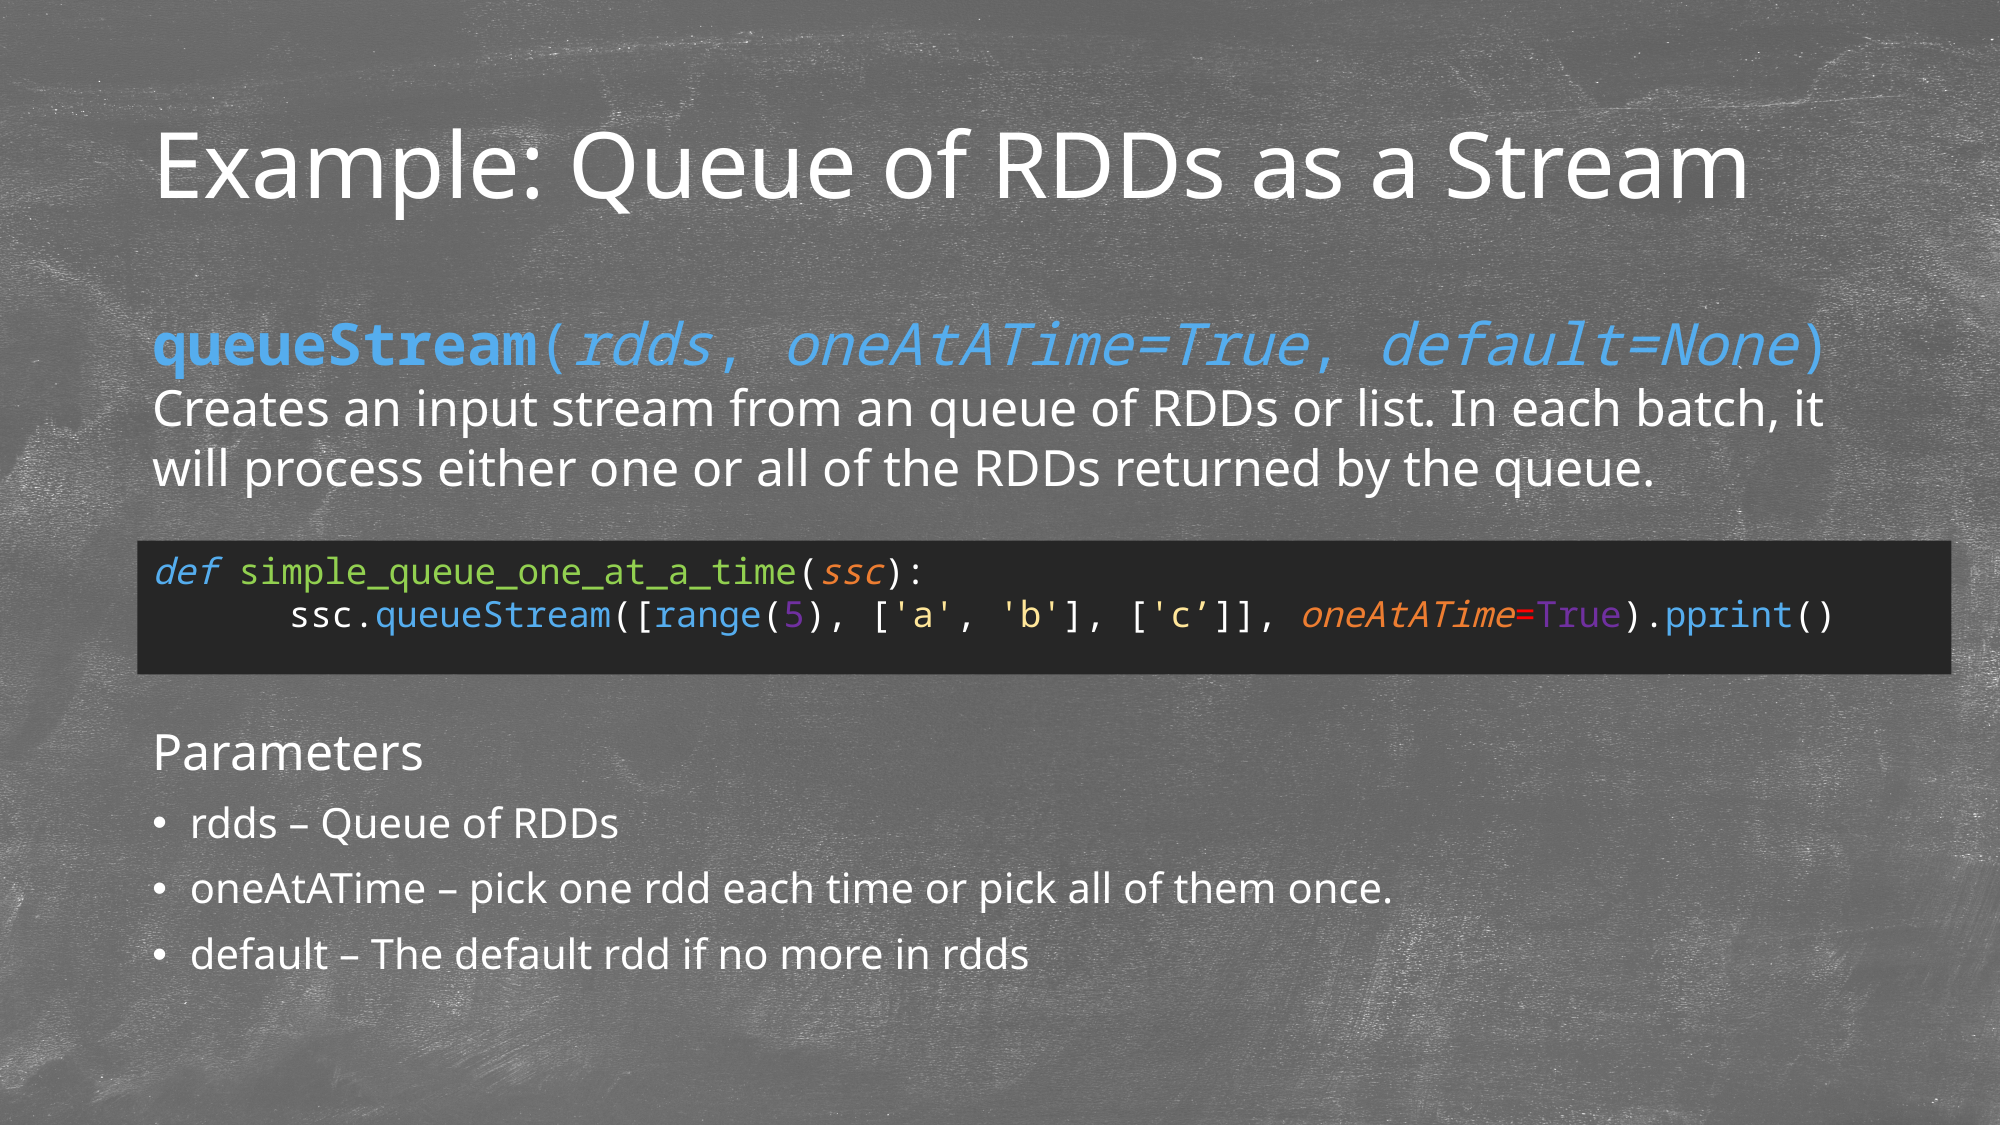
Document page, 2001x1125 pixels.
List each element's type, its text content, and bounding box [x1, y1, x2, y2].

list queueStream(rdds, oneAtATime=True, default=None) Creates an input stream from an queue of RDDs or list. In each batch, it will process either one or all of the RDDs returned by the queue. Parameters rdds – Queue of RDDs oneAtATime – pick one rdd each time or pick all of them once. default – The default rdd if no more in rdds [137, 675, 1863, 1014]
title Example: Queue of RDDs as a Stream [137, 59, 1863, 278]
text_box def simple_queue_one_at_a_time(ssc): ssc.queueStream([range(5), ['a', 'b'], ['c’]], oneAtATime=True).pprint() [137, 540, 1952, 675]
list queueStream(rdds, oneAtATime=True, default=None) Creates an input stream from an queue of RDDs or list. In each batch, it will process either one or all of the RDDs returned by the queue. Parameters rdds – Queue of RDDs oneAtATime – pick one rdd each time or pick all of them once. default – The default rdd if no more in rdds [137, 299, 1863, 540]
